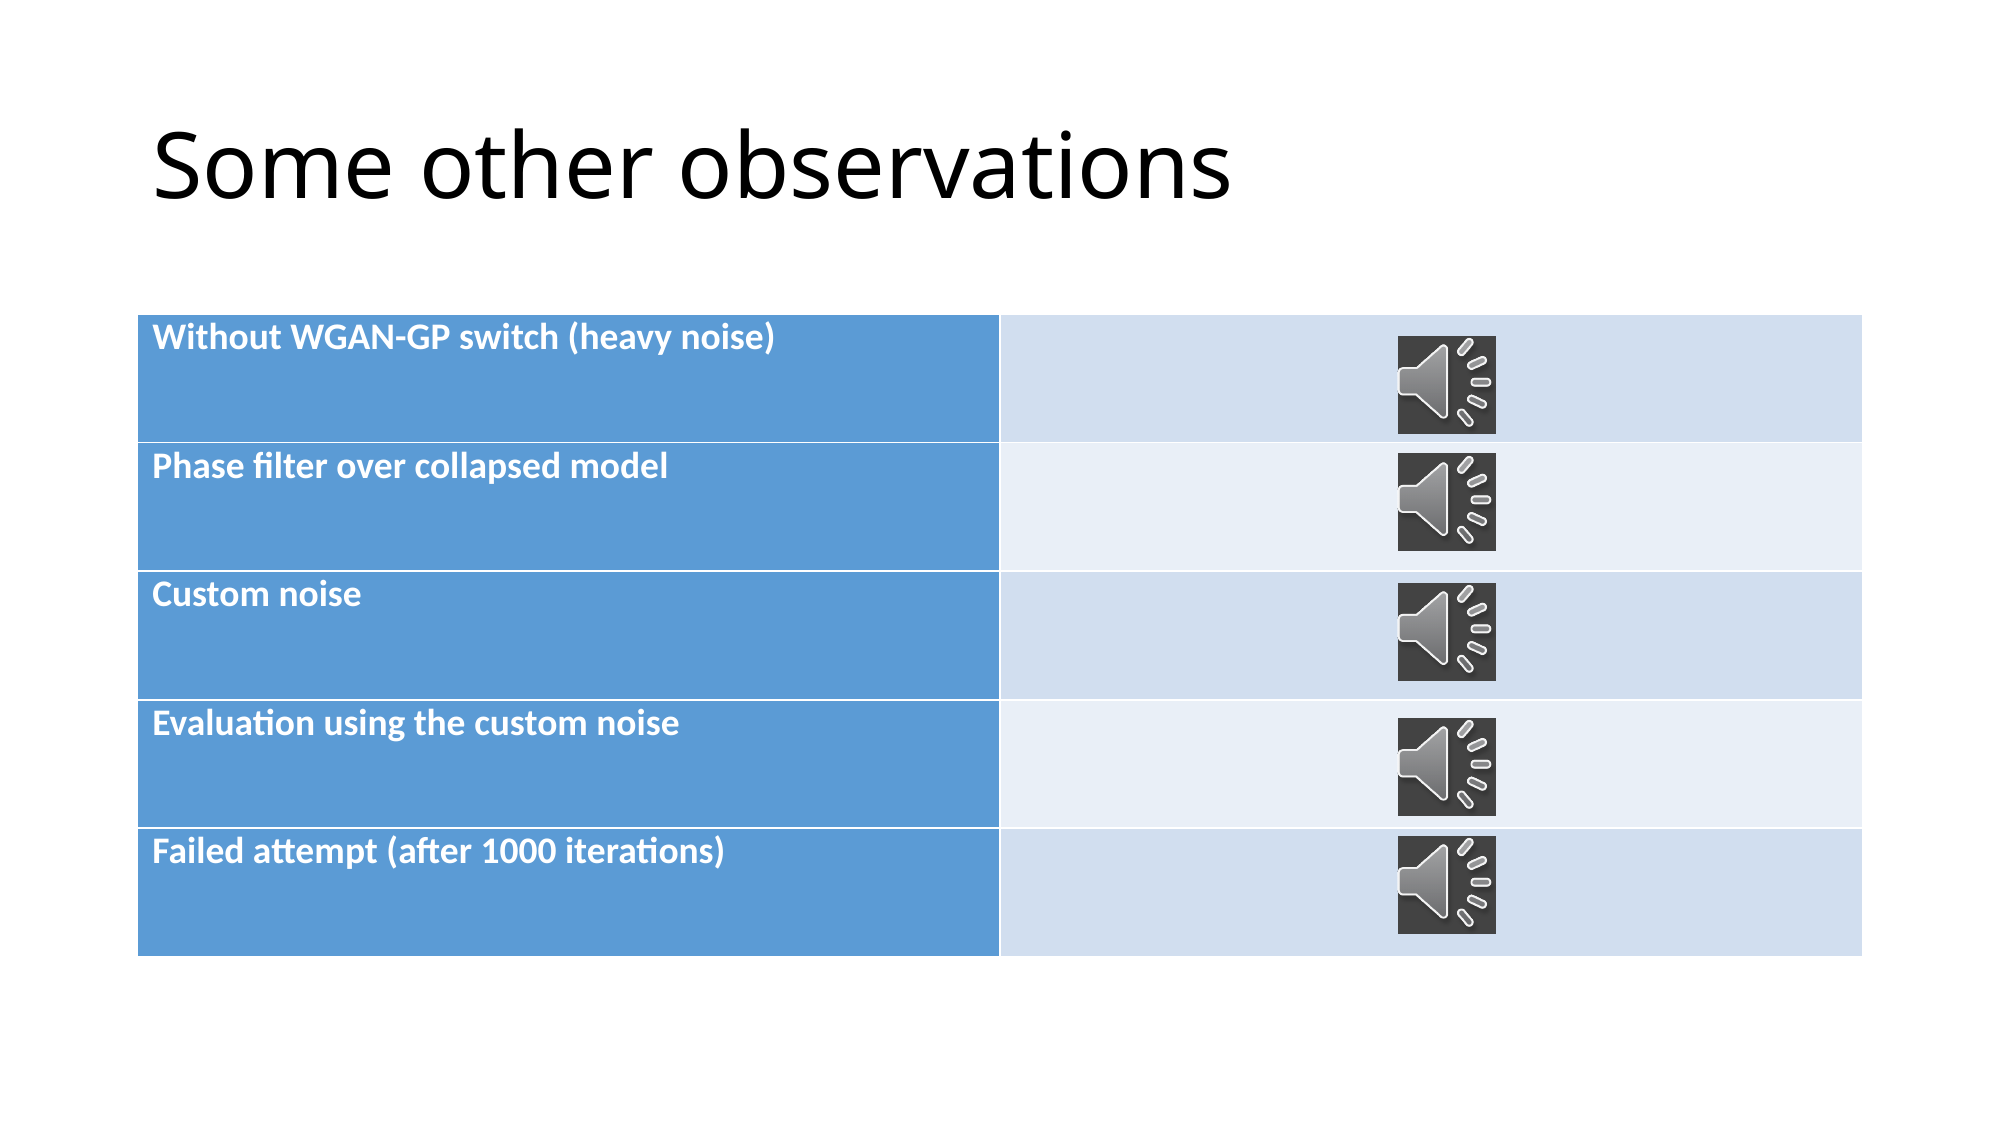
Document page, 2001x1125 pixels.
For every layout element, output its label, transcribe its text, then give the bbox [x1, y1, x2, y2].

table_cell Phase filter over collapsed model [138, 443, 999, 570]
table_cell Failed attempt (after 1000 iterations) [138, 829, 999, 956]
picture [1396, 835, 1497, 935]
picture [1396, 581, 1497, 682]
table_cell [1001, 443, 1862, 570]
table_cell Custom noise [138, 572, 999, 699]
table_header [1001, 315, 1862, 442]
table_header Without WGAN-GP switch (heavy noise) [138, 315, 999, 442]
picture [1396, 452, 1497, 553]
table_cell Evaluation using the custom noise [138, 701, 999, 827]
table_cell [1001, 701, 1862, 827]
picture [1396, 335, 1497, 436]
title Some other observations [137, 59, 1863, 278]
table_cell [1001, 572, 1862, 699]
table_cell [1001, 829, 1862, 956]
picture [1396, 716, 1497, 817]
